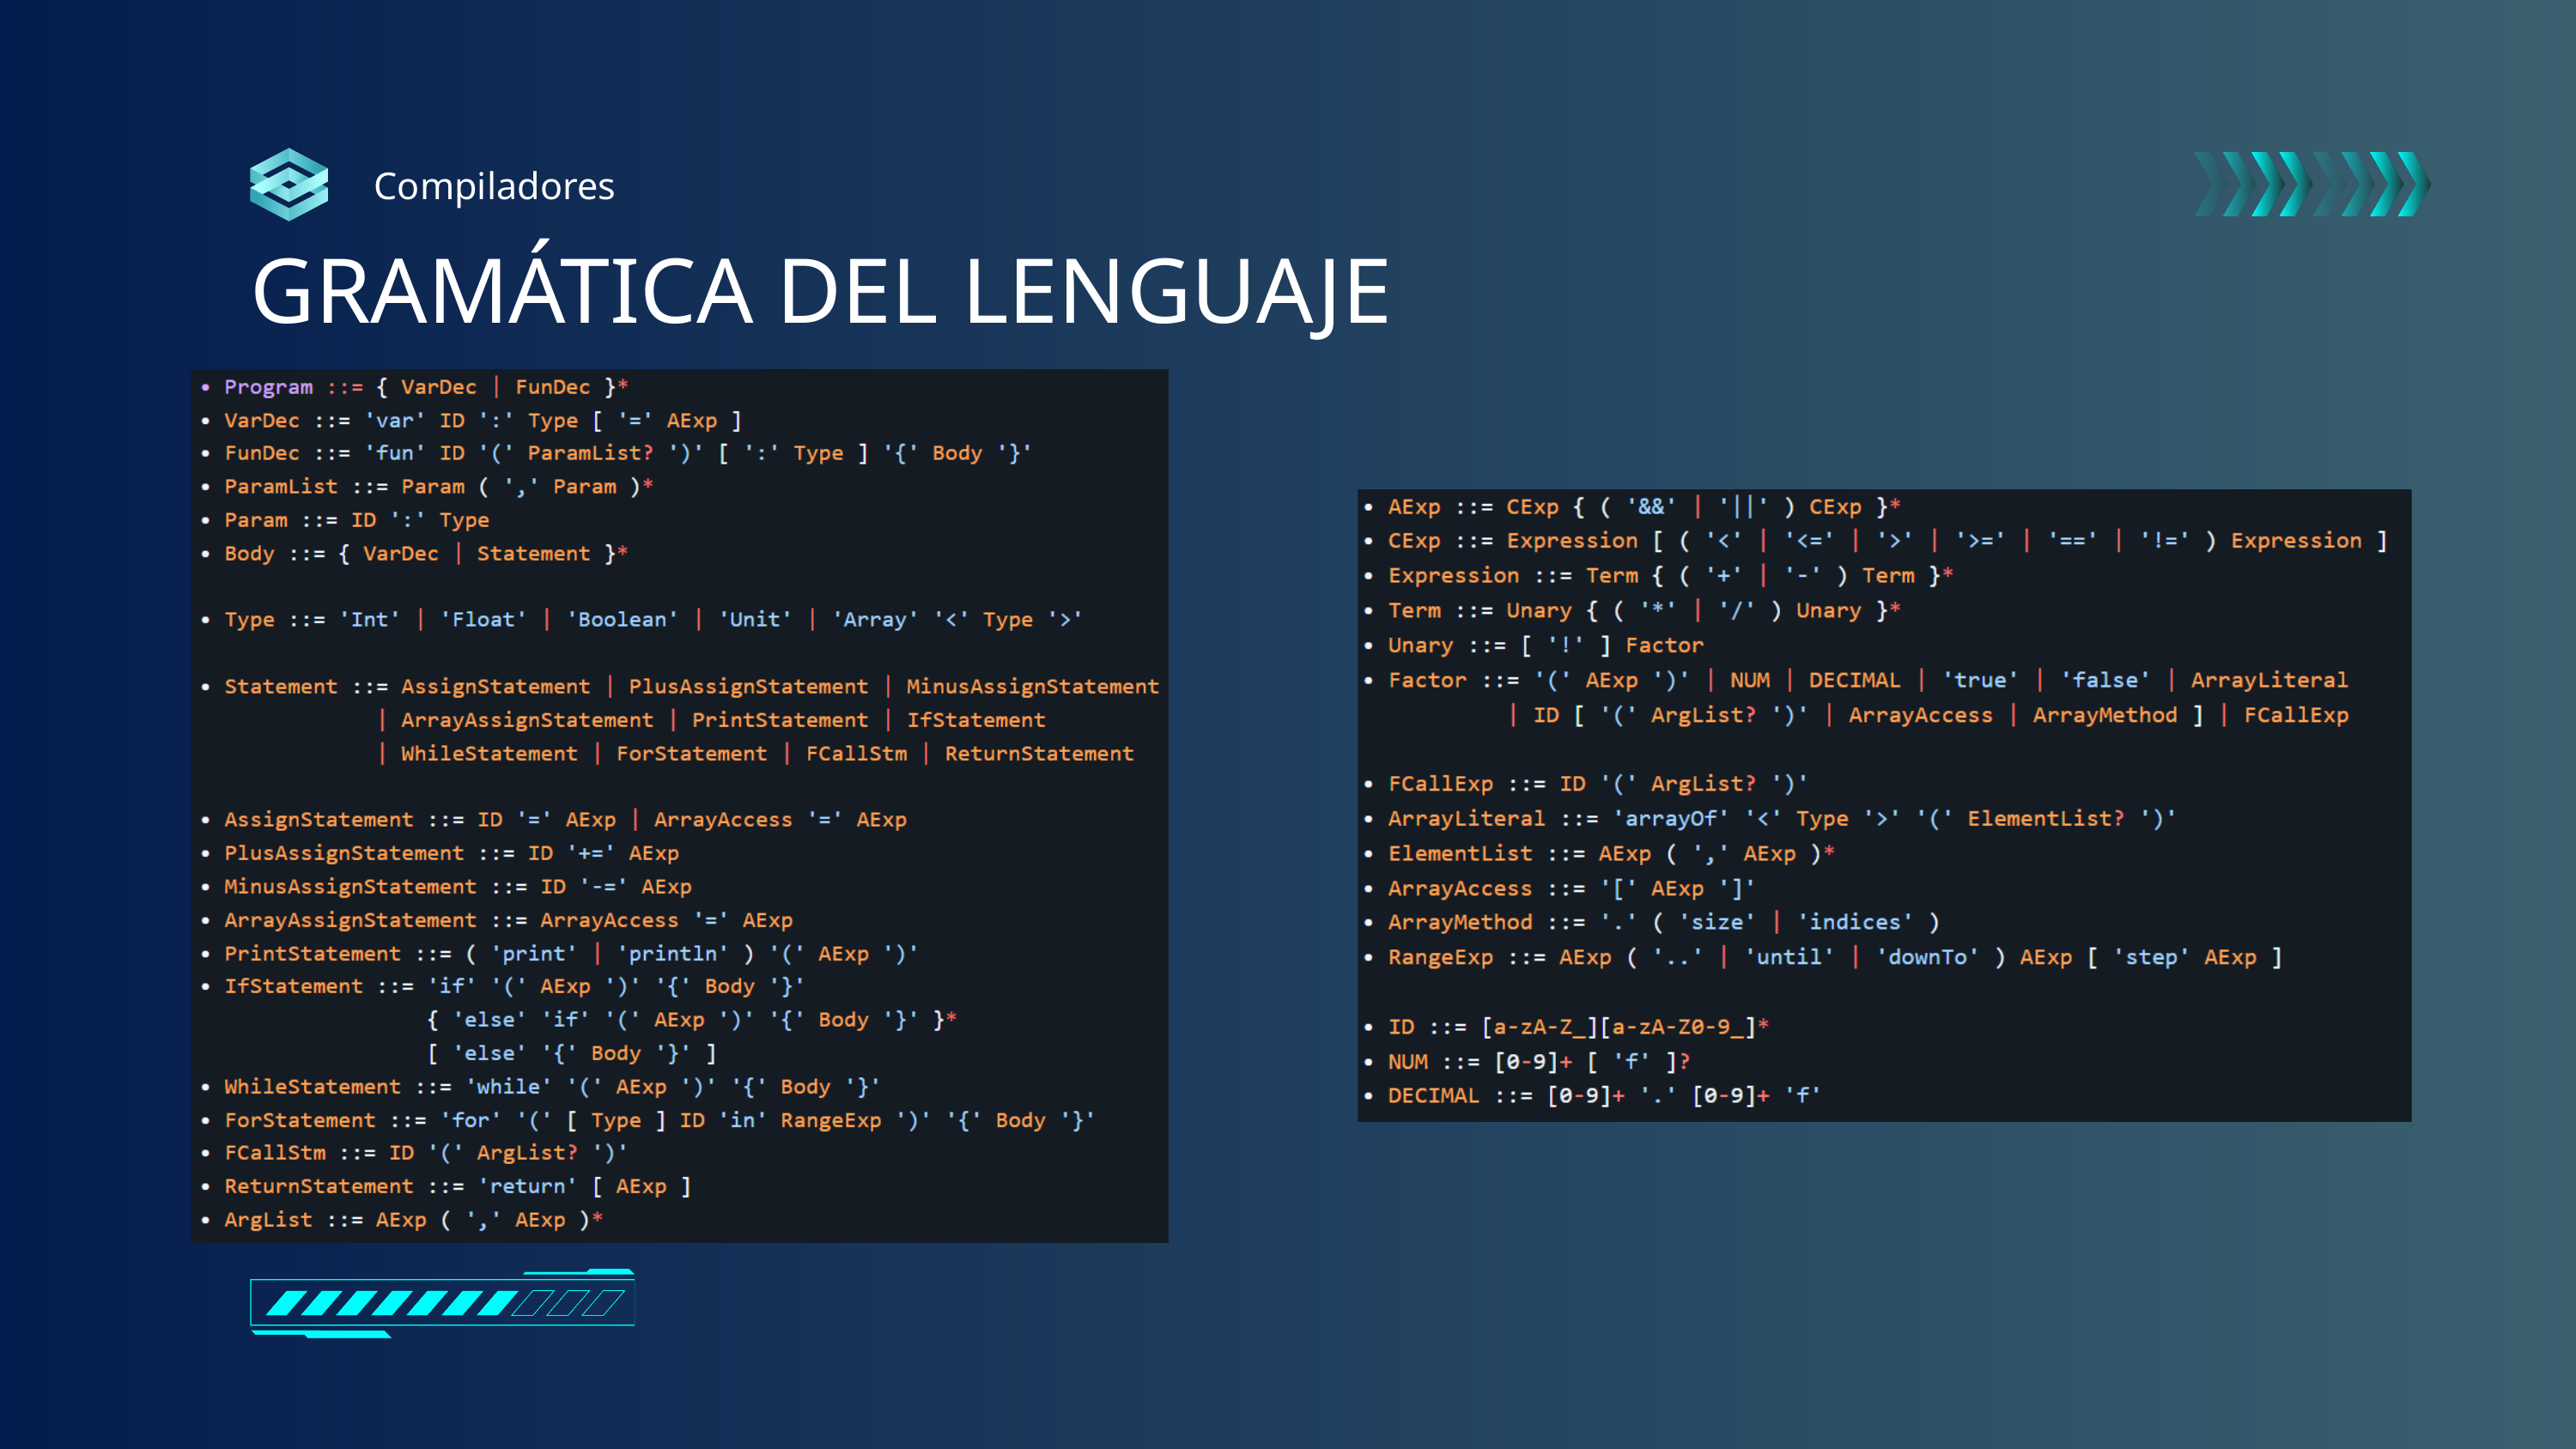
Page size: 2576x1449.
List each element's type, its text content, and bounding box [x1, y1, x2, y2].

text_box GRAMÁTICA DEL LENGUAJE [250, 227, 1960, 342]
text_box [1358, 489, 2412, 1123]
text_box [2194, 152, 2313, 216]
text_box [250, 148, 328, 221]
text_box [191, 369, 1169, 1243]
text_box Compiladores [374, 167, 702, 208]
text_box [2313, 152, 2432, 216]
text_box [250, 1269, 635, 1338]
